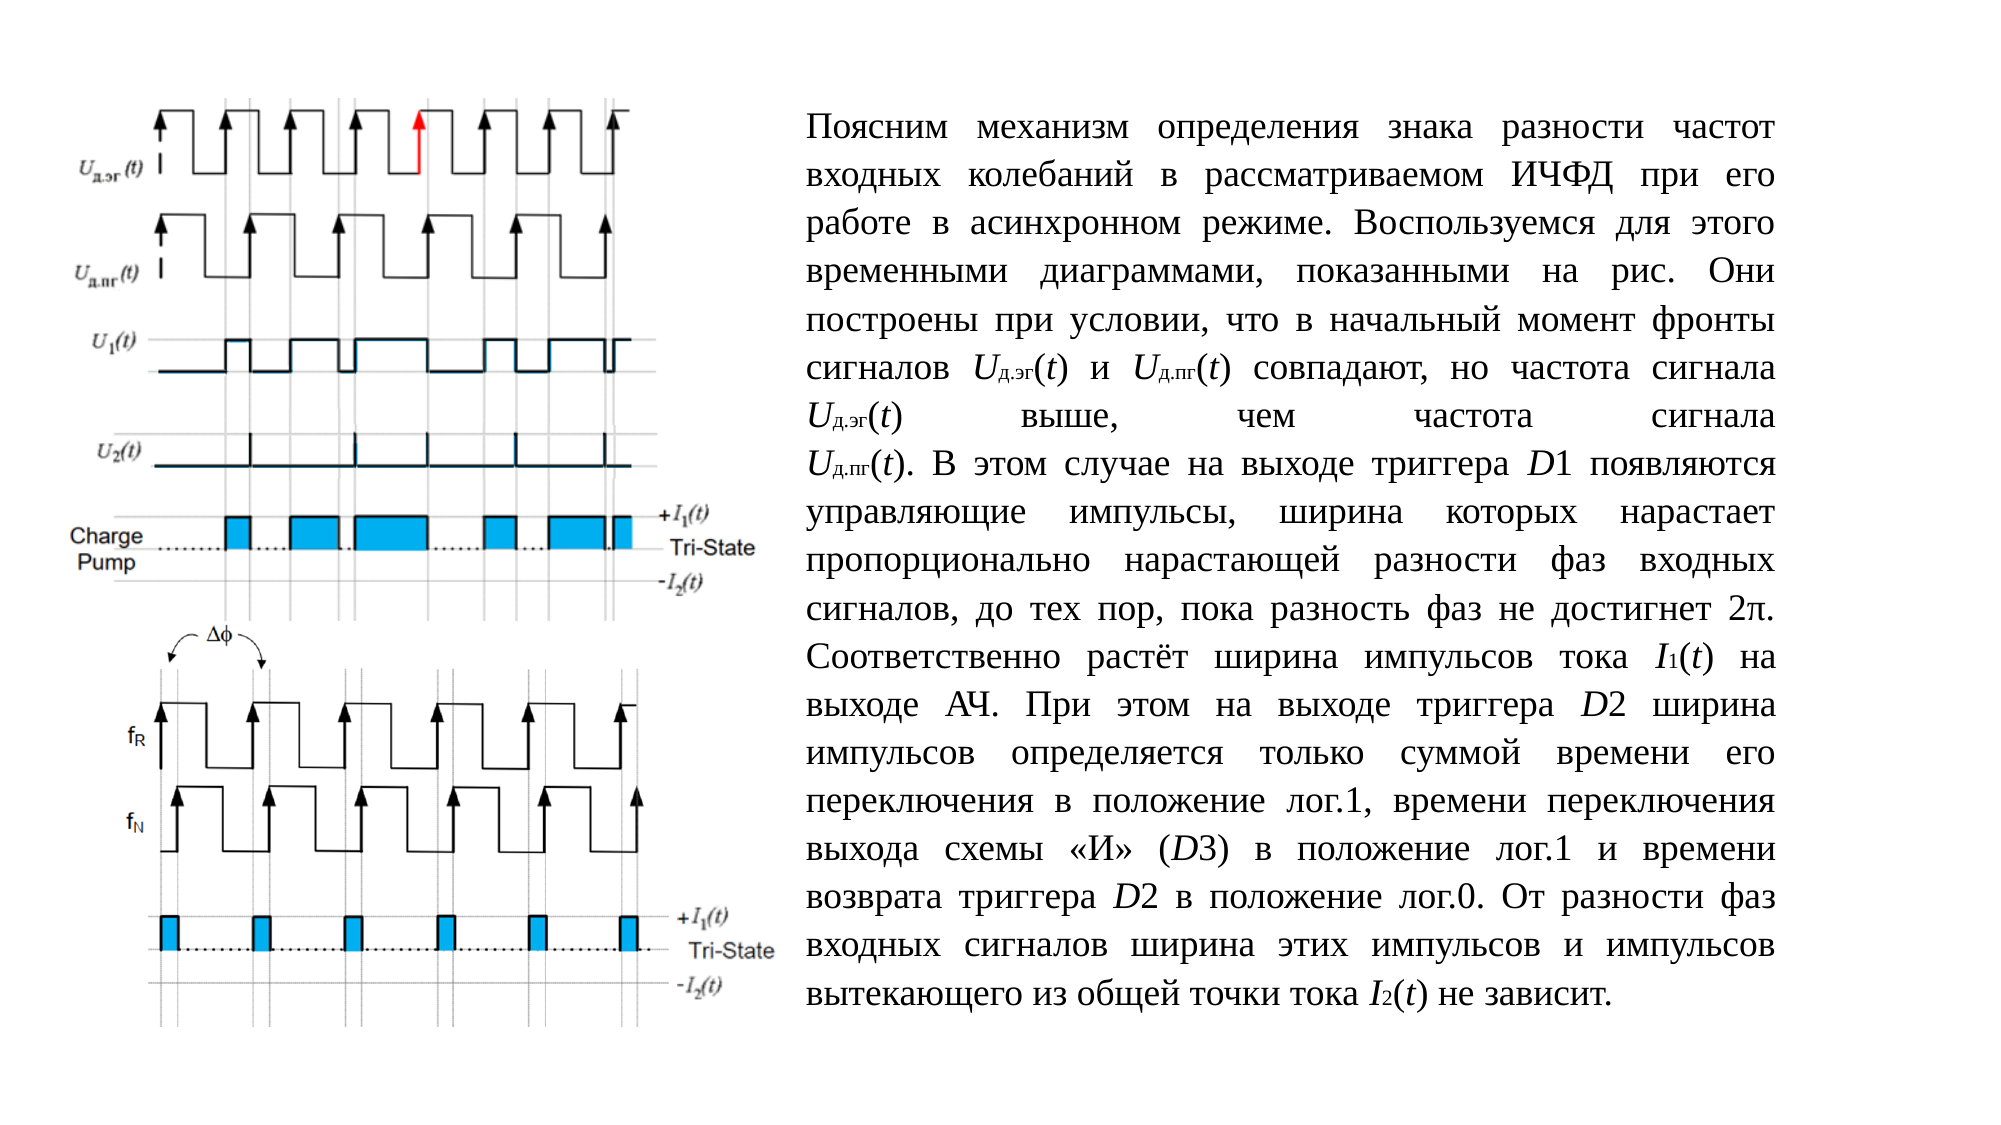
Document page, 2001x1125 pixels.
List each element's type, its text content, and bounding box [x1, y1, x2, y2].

text_box Поясним механизм определения знака разности частот входных колебаний в рассматриваемом ИЧФД при его работе в асинхронном режиме. Воспользуемся для этого временными диаграммами, показанными на рис. Они построены при условии, что в начальный момент фронты сигналов Uд.эг(t) и Uд.пг(t) совпадают, но частота сигнала Uд.эг(t) выше, чем частота сигнала Uд.пг(t). В этом случае на выходе триггера D1 появляются управляющие импульсы, ширина которых нарастает пропорционально нарастающей разности фаз входных сигналов, до тех пор, пока разность фаз не достигнет 2π. Соответственно растёт ширина импульсов тока I1(t) на выходе АЧ. При этом на выходе триггера D2 ширина импульсов определяется только суммой времени его переключения в положение лог.1, времени переключения выхода схемы «И» (D3) в положение лог.1 и времени возврата триггера D2 в положение лог.0. От разности фаз входных сигналов ширина этих импульсов и импульсов вытекающего из общей точки тока I2(t) не зависит. [791, 90, 1792, 1020]
picture [59, 98, 792, 1027]
